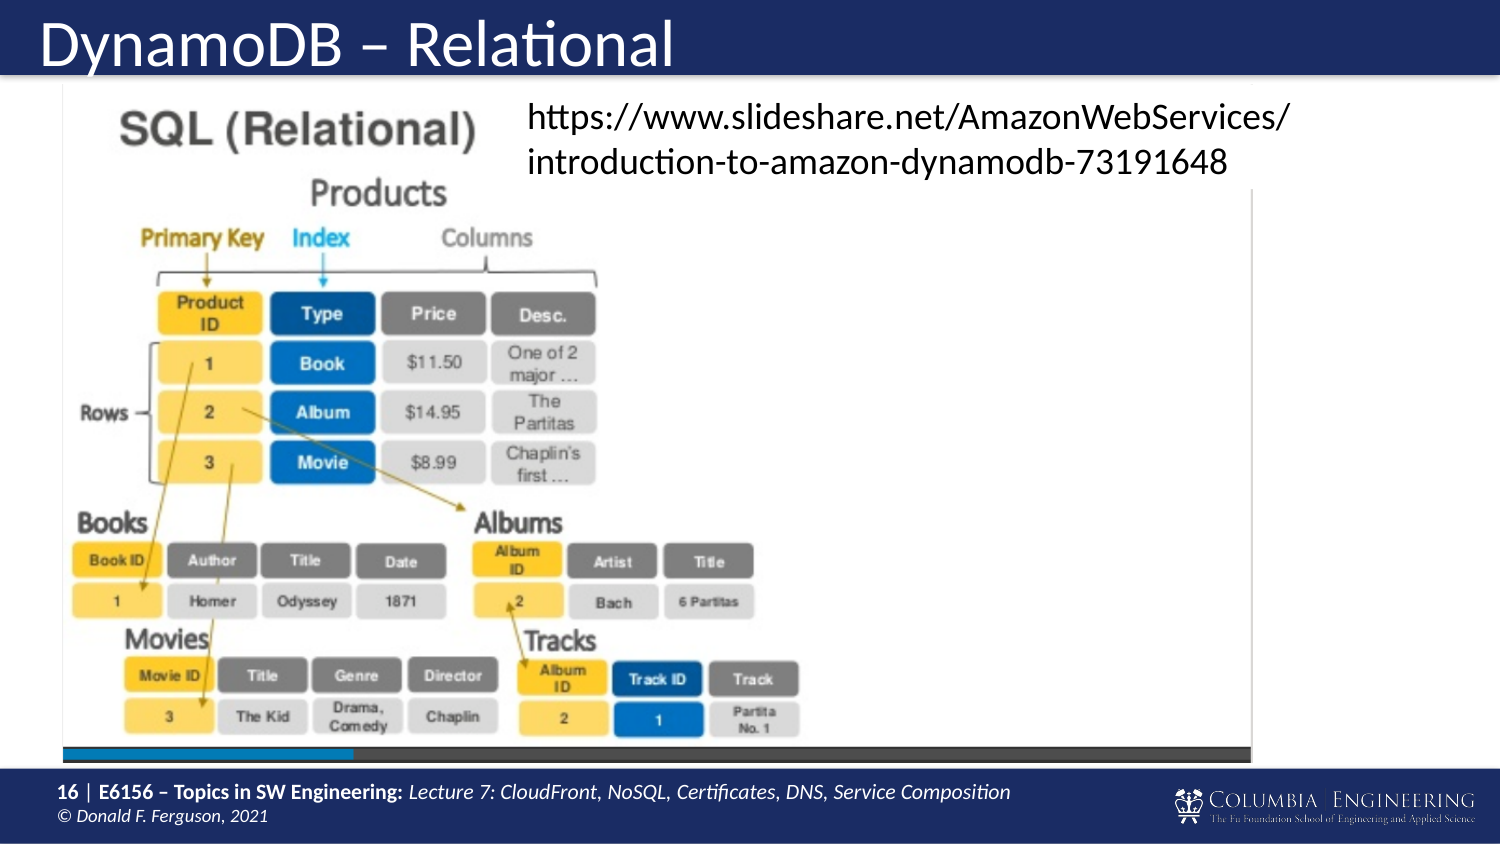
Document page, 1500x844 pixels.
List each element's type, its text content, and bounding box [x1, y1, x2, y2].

list DynamoDB – Relational [24, 0, 1463, 63]
picture [62, 84, 1253, 764]
text_box https://www.slideshare.net/AmazonWebServices/introduction-to-amazon-dynamodb-73191648 [1254, 84, 1413, 190]
